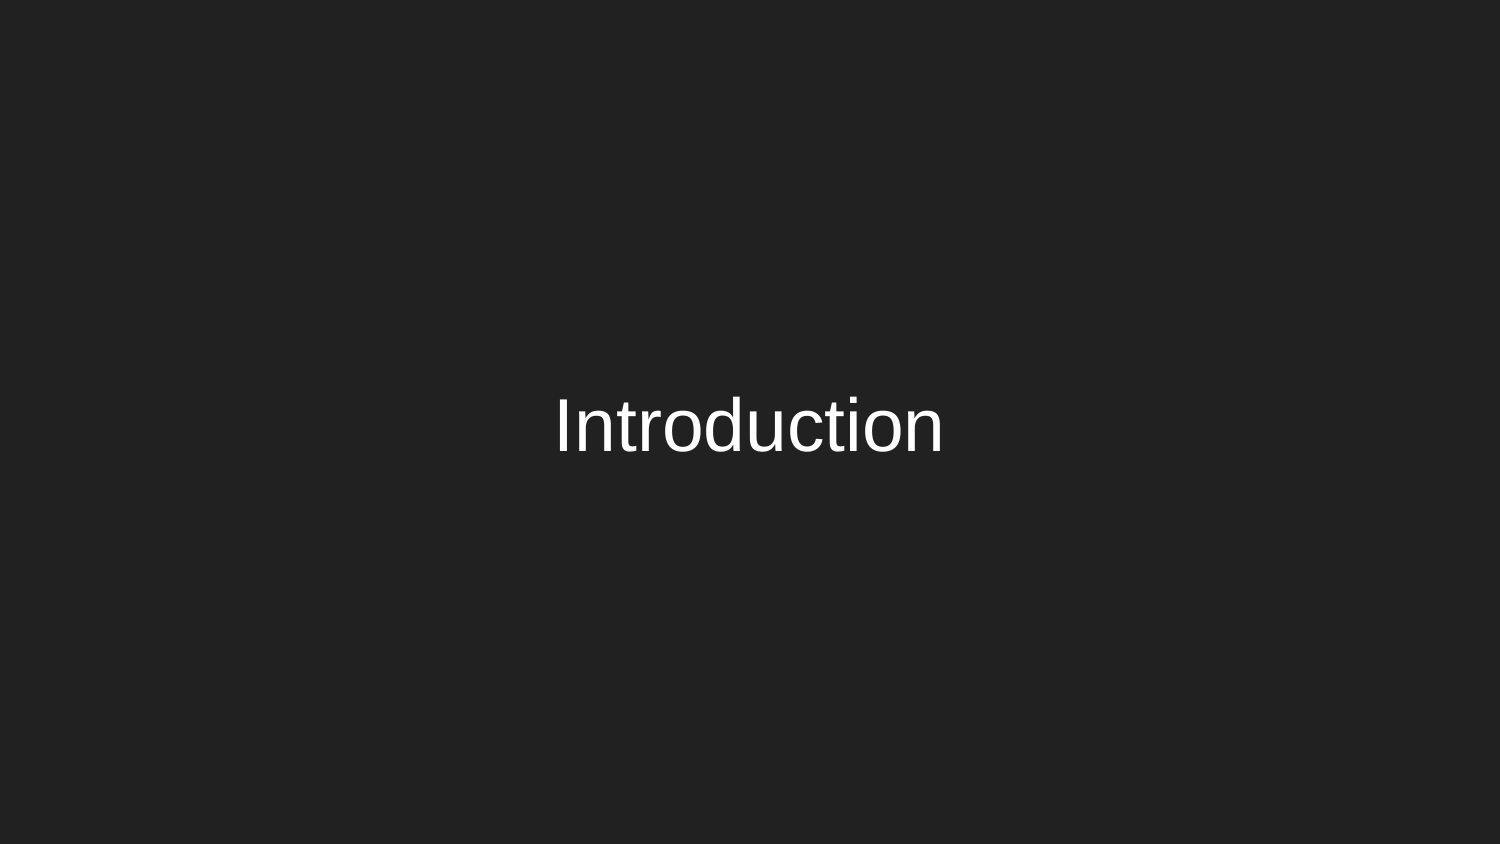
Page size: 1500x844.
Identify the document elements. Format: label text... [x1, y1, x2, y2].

title Introduction [51, 352, 1449, 491]
